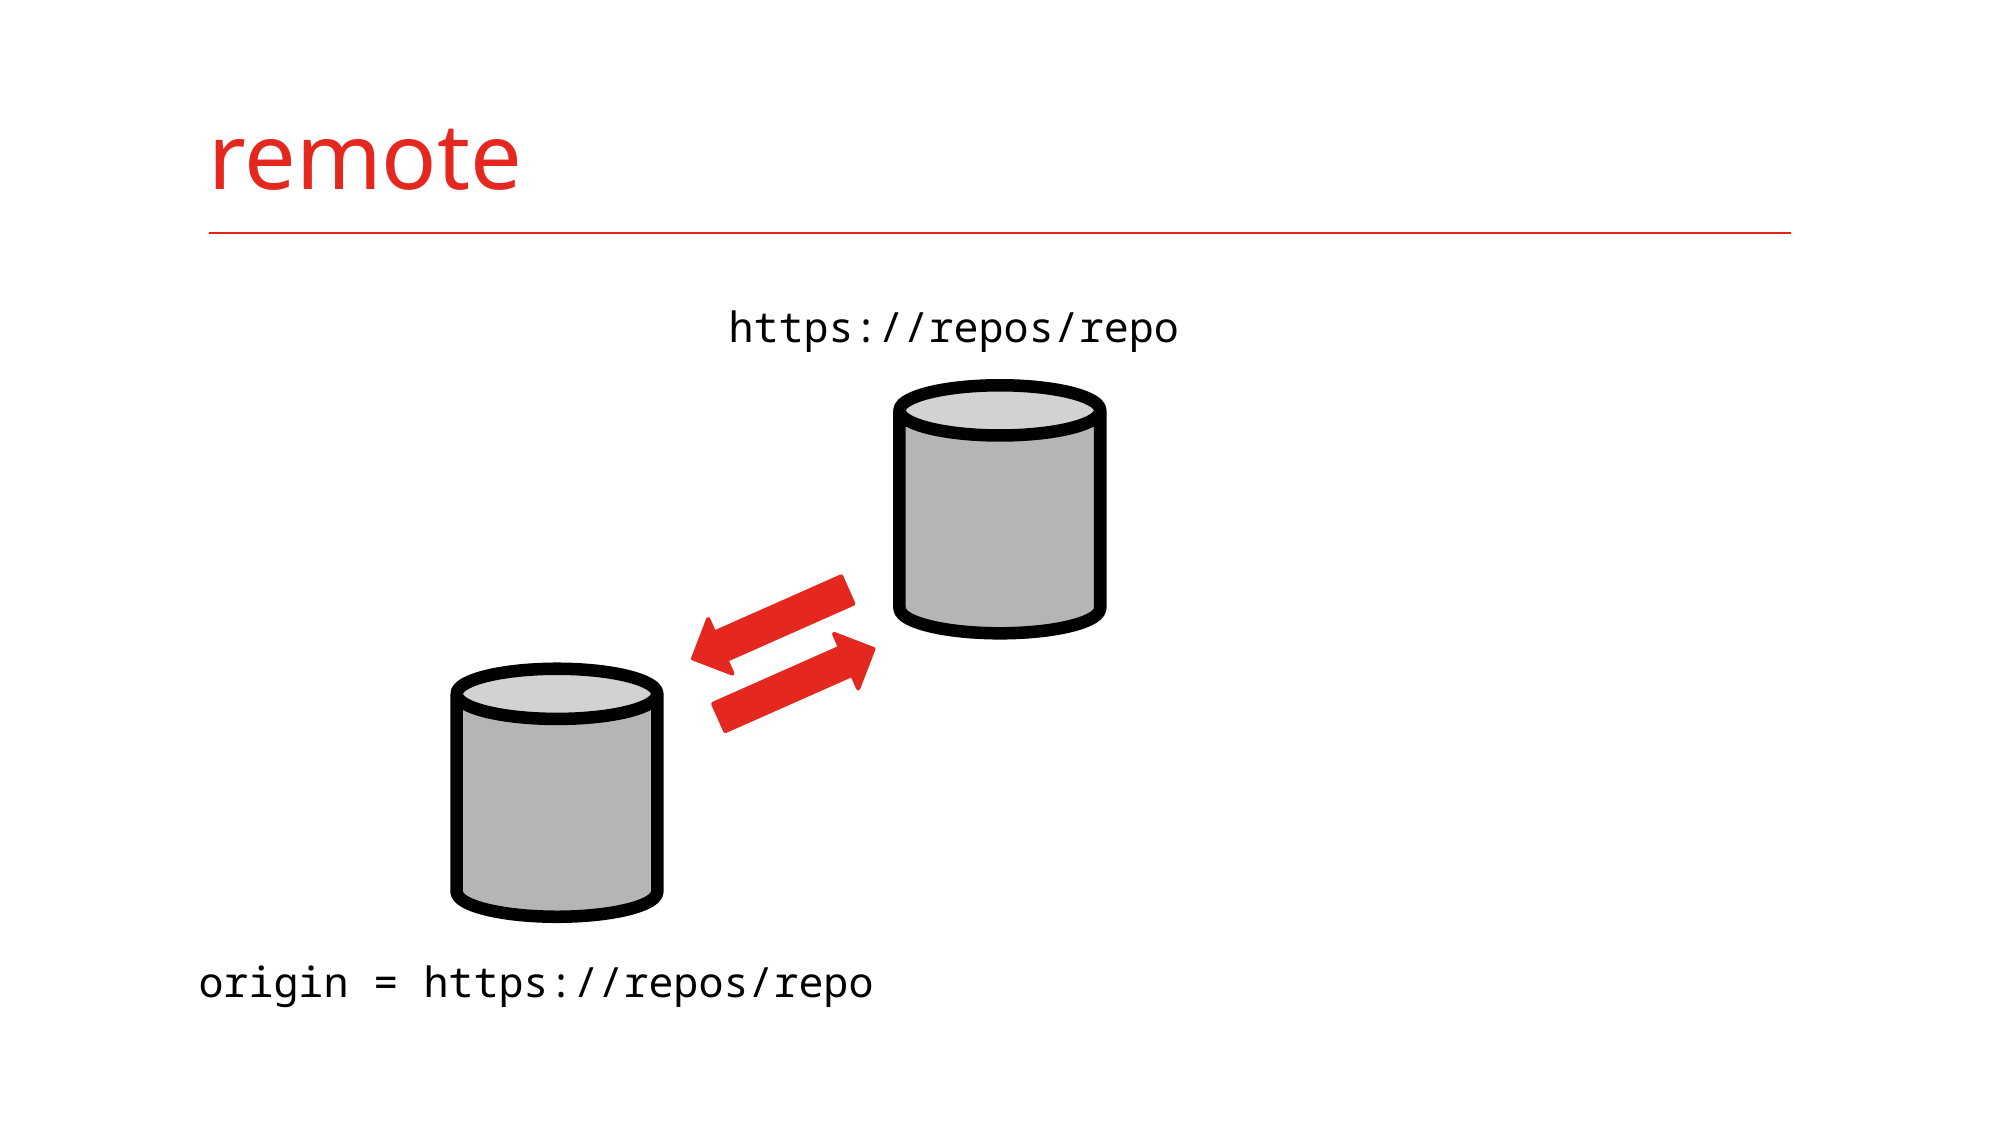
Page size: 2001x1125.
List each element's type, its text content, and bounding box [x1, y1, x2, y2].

text_box [897, 383, 1103, 636]
text_box https://repos/repo [713, 293, 1194, 358]
text_box [454, 666, 660, 919]
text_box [698, 591, 868, 717]
title remote [208, 54, 1792, 232]
text_box origin = https://repos/repo [183, 948, 889, 1014]
